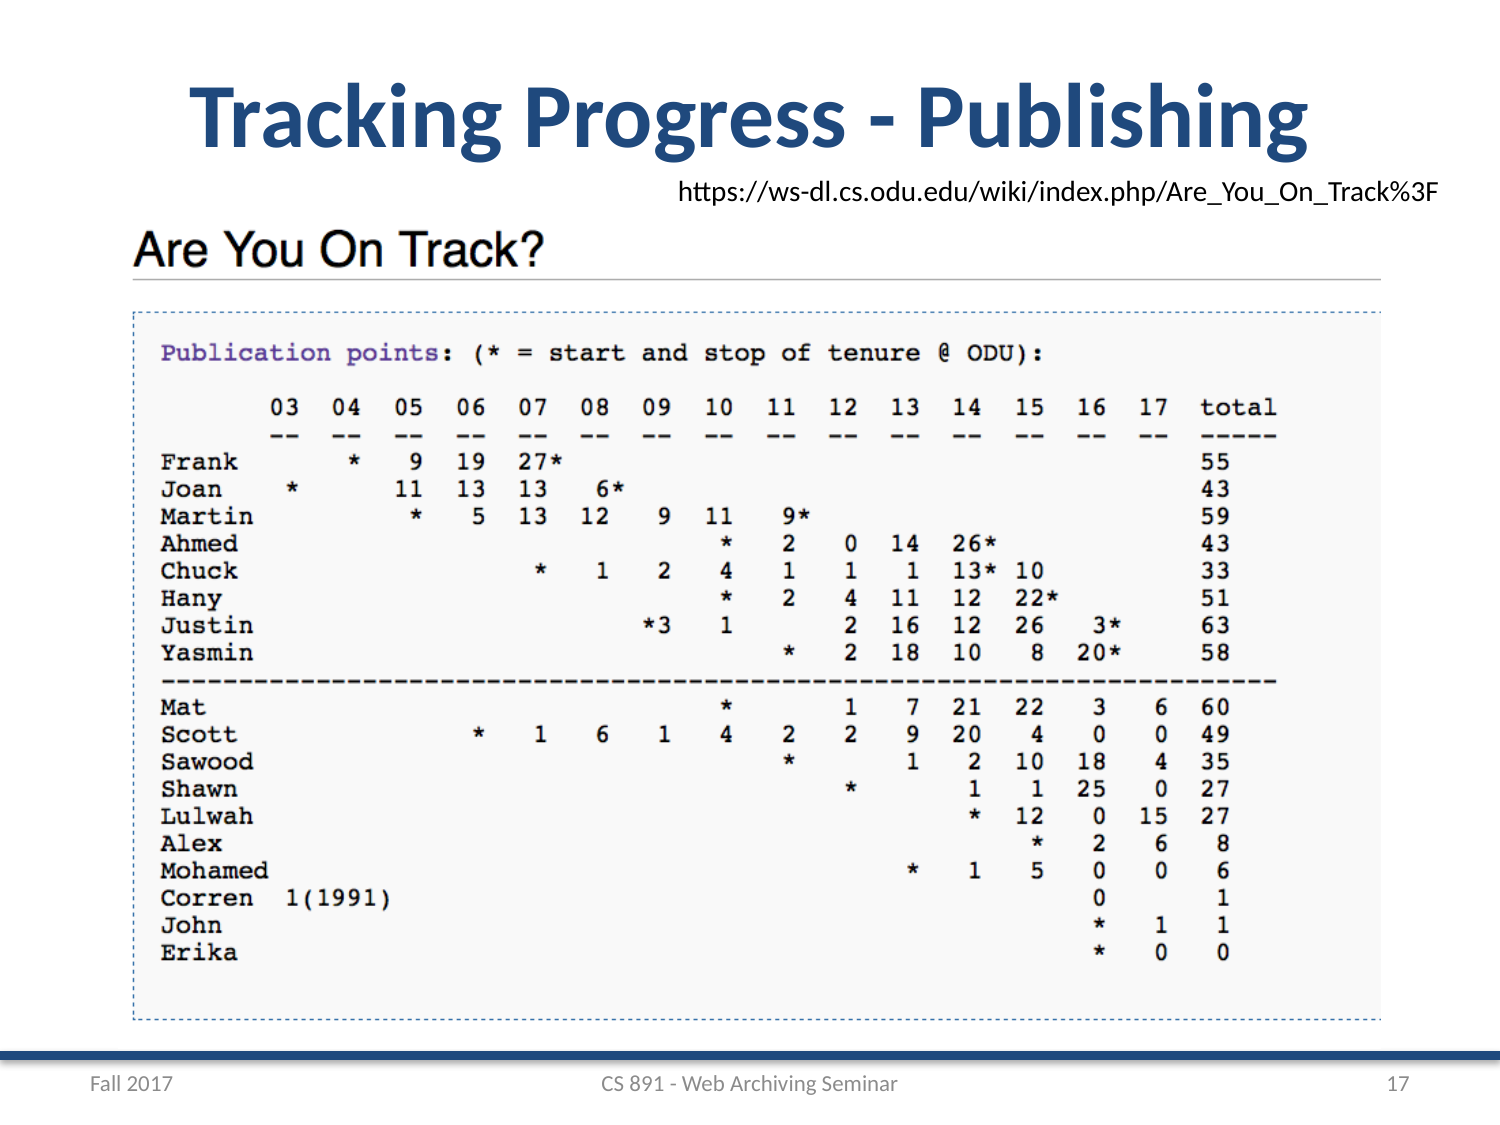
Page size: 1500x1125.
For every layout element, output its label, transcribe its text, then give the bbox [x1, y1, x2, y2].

slide_number 17 [1074, 1062, 1425, 1103]
title Tracking Progress - Publishing [75, 33, 1425, 189]
slide_number Fall 2017 [75, 1062, 425, 1103]
text_box https://ws-dl.cs.odu.edu/wiki/index.php/Are_You_On_Track%3F [663, 165, 1487, 216]
footer CS 891 - Web Archiving Seminar [512, 1062, 988, 1103]
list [118, 215, 1382, 1049]
